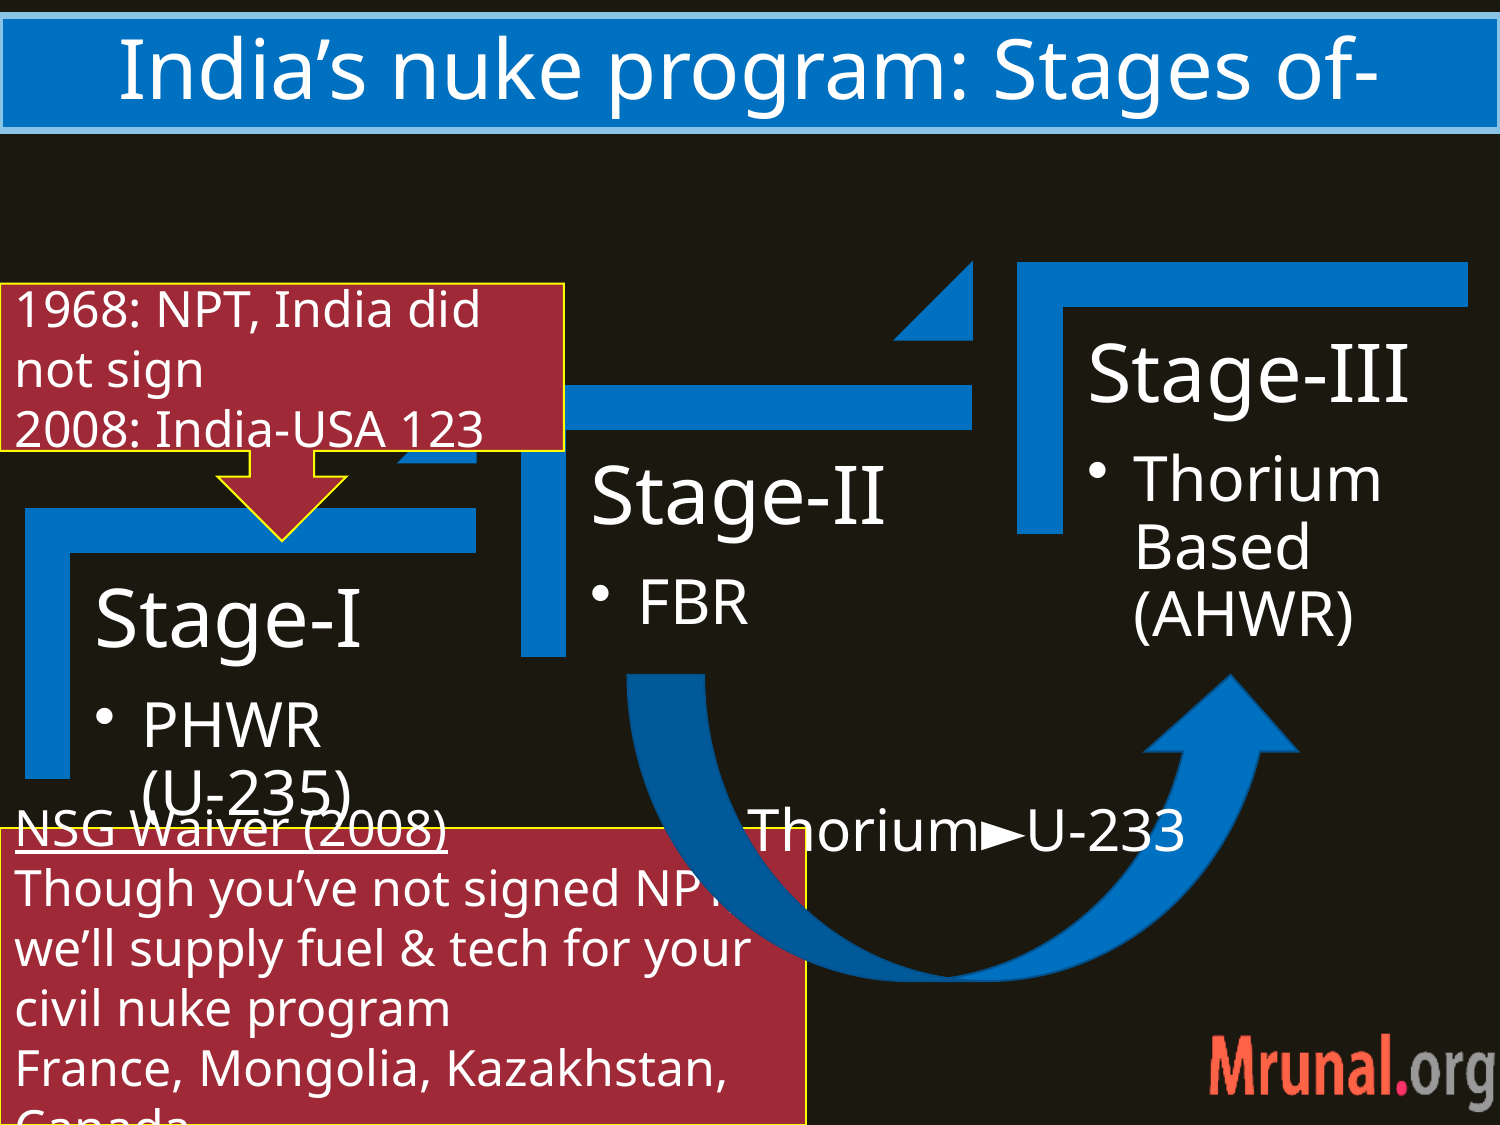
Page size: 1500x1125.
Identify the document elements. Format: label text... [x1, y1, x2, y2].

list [25, 149, 1469, 1022]
text_box 1968: NPT, India did not sign 2008: India-USA 123 [0, 282, 25, 452]
picture [1206, 1021, 1497, 1119]
text_box NSG Waiver (2008) Though you’ve not signed NPT, we’ll supply fuel & tech for your civil nuke program France, Mongolia, Kazakhstan, Canada… [0, 827, 807, 1125]
title India’s nuke program: Stages of- [0, 12, 1500, 134]
